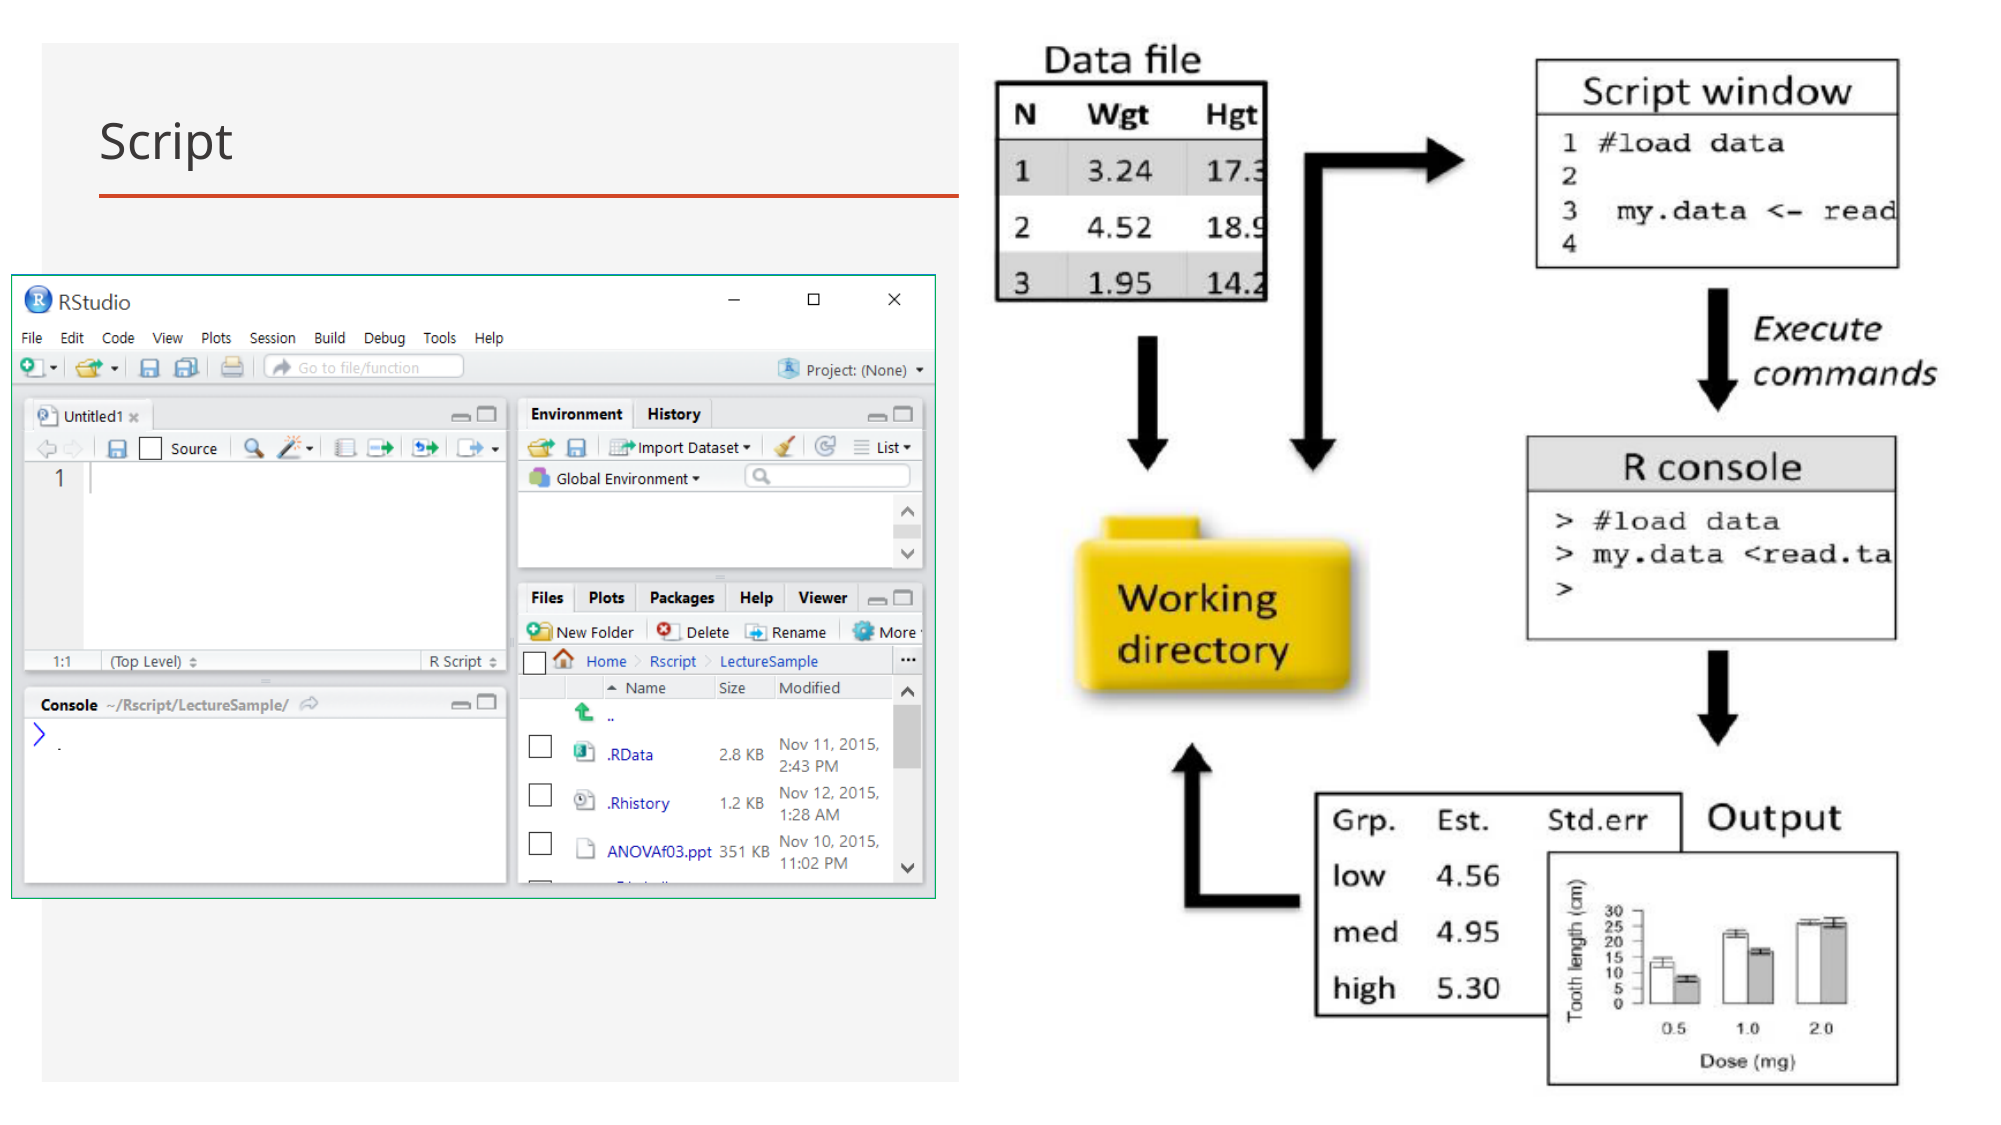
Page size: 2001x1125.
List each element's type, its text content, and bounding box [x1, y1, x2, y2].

picture [958, 32, 2000, 1116]
picture [11, 274, 936, 899]
list Script [84, 72, 813, 178]
